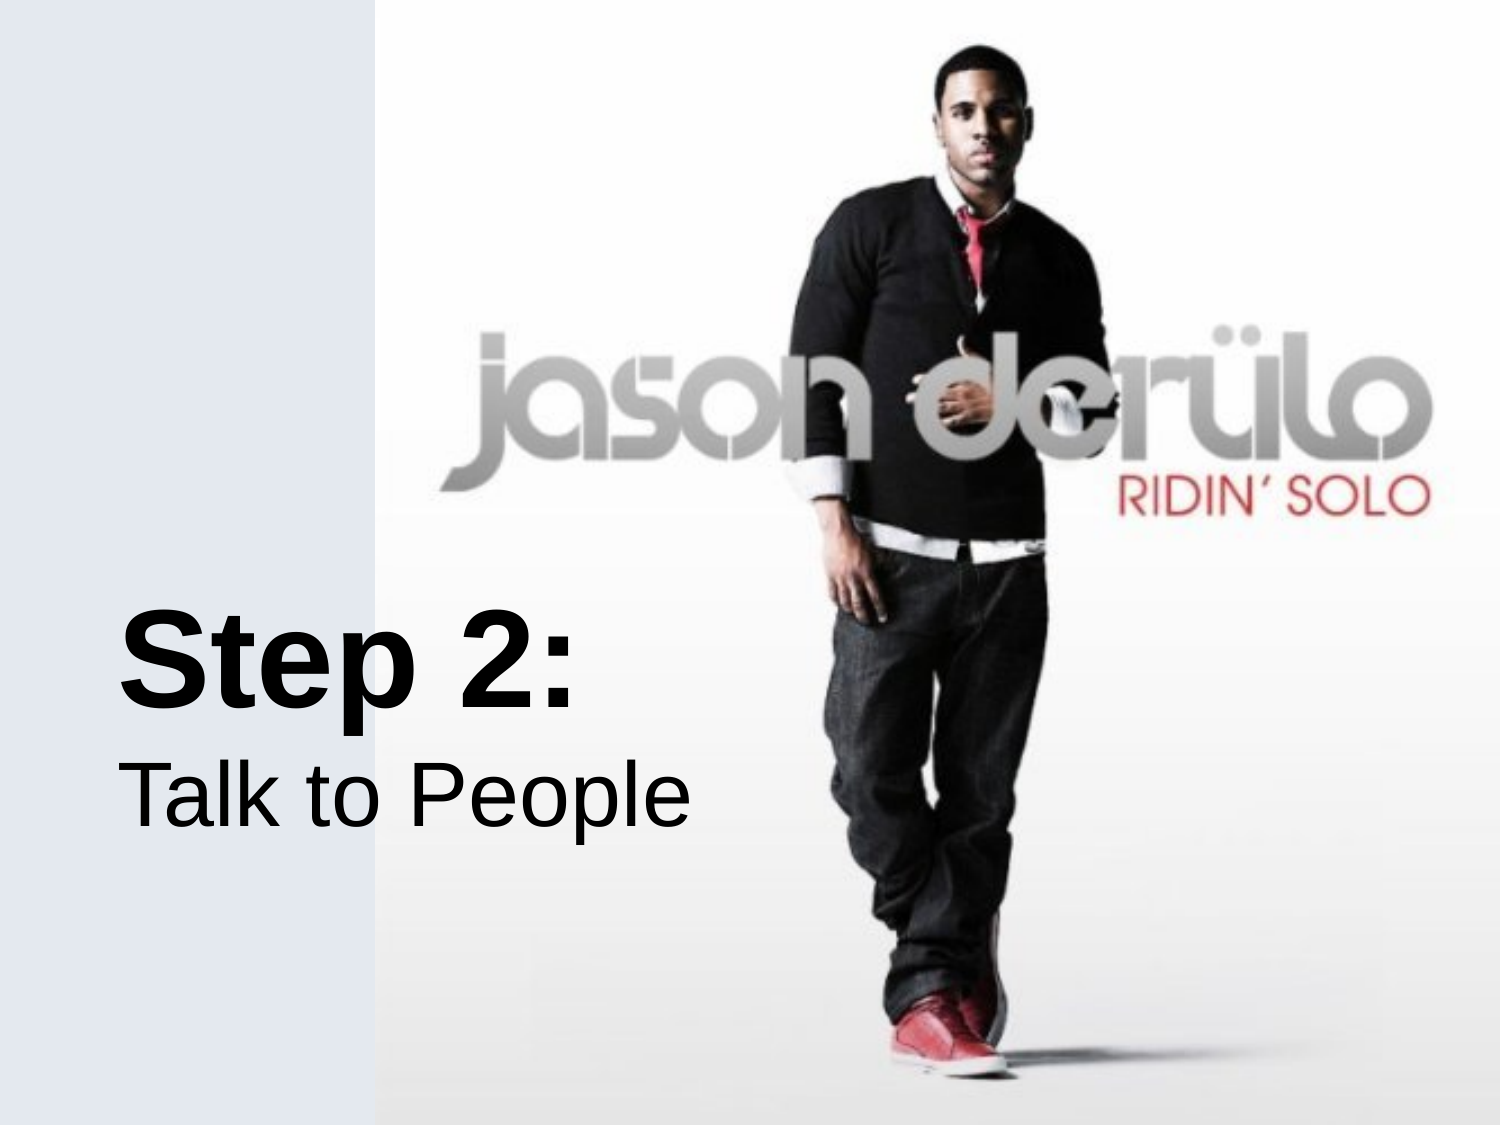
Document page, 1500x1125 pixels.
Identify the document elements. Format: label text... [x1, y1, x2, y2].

picture [374, 0, 1500, 1125]
title Step 2: Talk to People [102, 537, 369, 1076]
